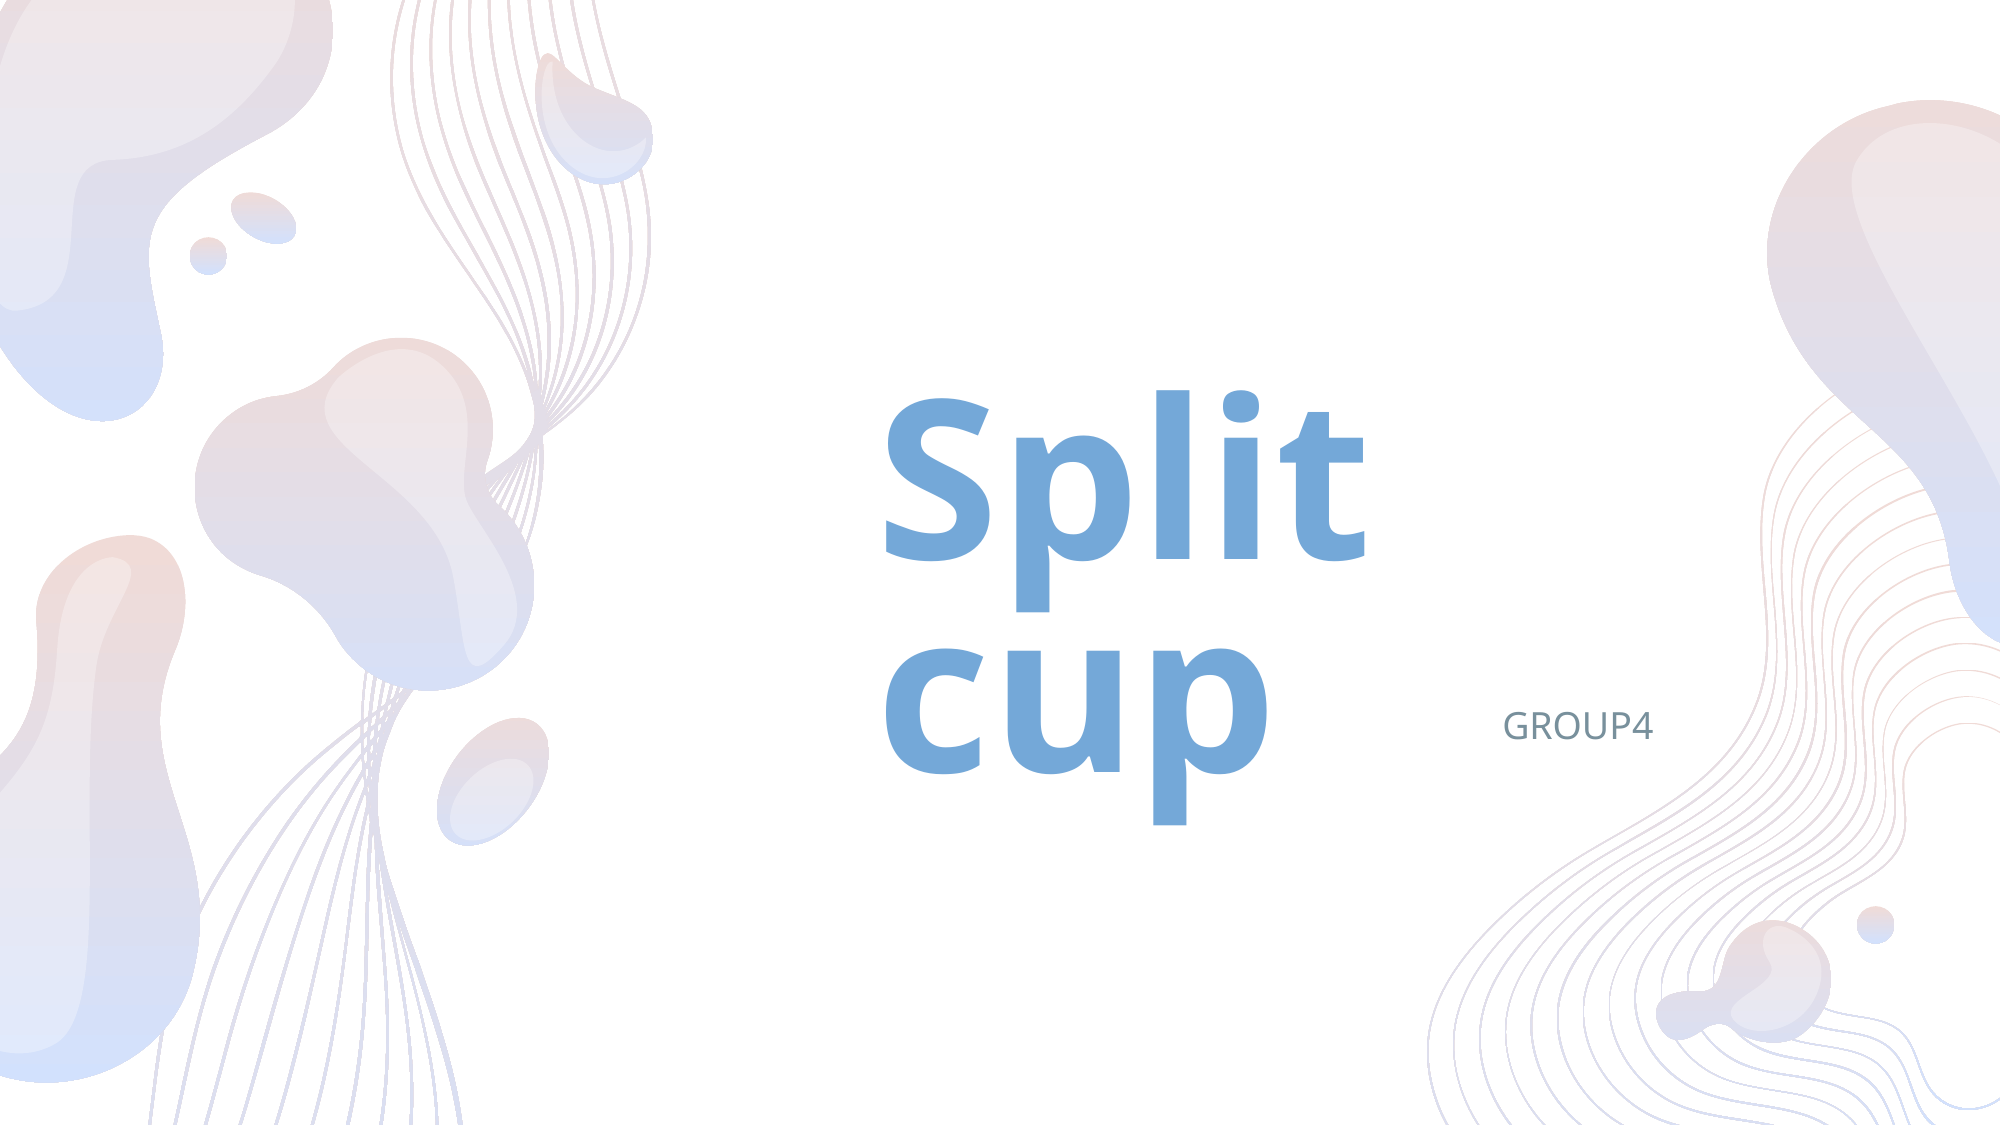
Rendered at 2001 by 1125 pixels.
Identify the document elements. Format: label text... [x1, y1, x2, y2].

title Split cup [856, 368, 1717, 854]
subtitle GROUP4 [1482, 682, 1717, 771]
